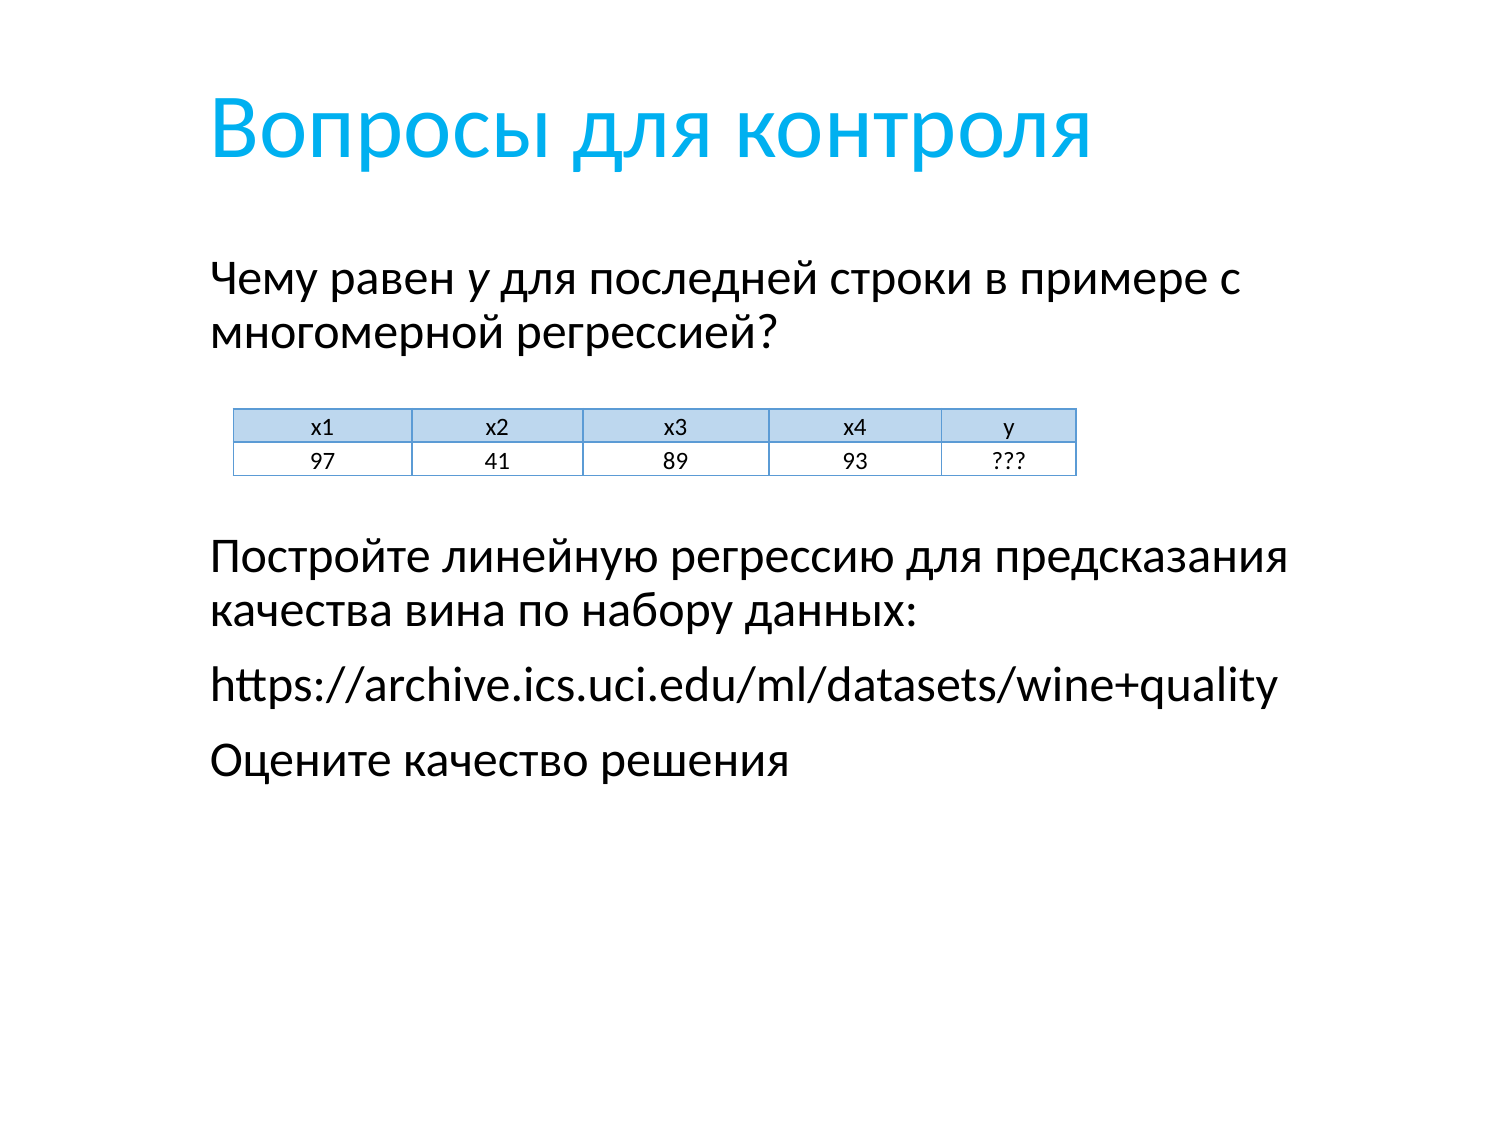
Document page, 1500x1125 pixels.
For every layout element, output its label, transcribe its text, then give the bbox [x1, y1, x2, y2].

table_cell 41 [413, 443, 582, 475]
list Чему равен y для последней строки в примере с многомерной регрессией? Постройте линейную регрессию для предсказания качества вина по набору данных: https://archive.ics.uci.edu/ml/datasets/wine+quality Оцените качество решения [194, 243, 1376, 920]
table_header x1 [234, 410, 411, 441]
table_cell 97 [234, 443, 411, 475]
table_cell ??? [942, 443, 1075, 475]
table_cell 93 [770, 443, 941, 475]
table_header y [942, 410, 1075, 441]
title Вопросы для контроля [194, 66, 1255, 190]
table_cell 89 [584, 443, 768, 475]
table_header x2 [413, 410, 582, 441]
table_header x4 [770, 410, 941, 441]
table_header x3 [584, 410, 768, 441]
